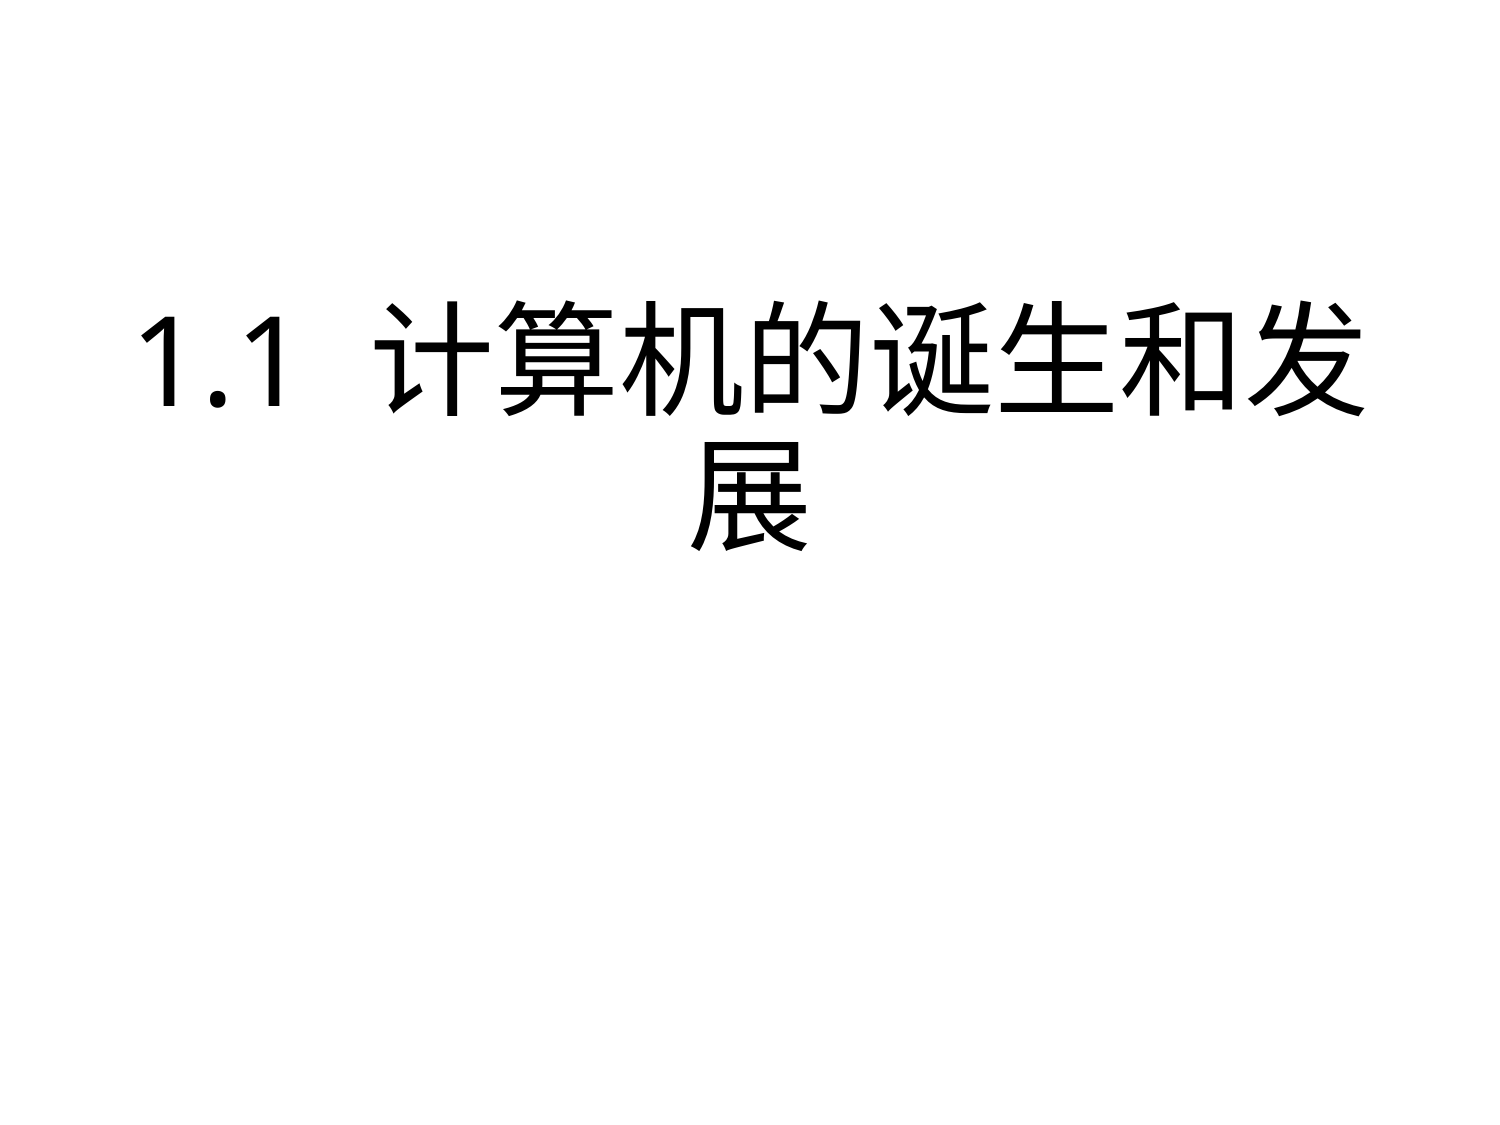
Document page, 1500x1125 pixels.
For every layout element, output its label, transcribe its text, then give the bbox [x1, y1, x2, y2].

title 1.1 计算机的诞生和发展 [112, 184, 1388, 576]
